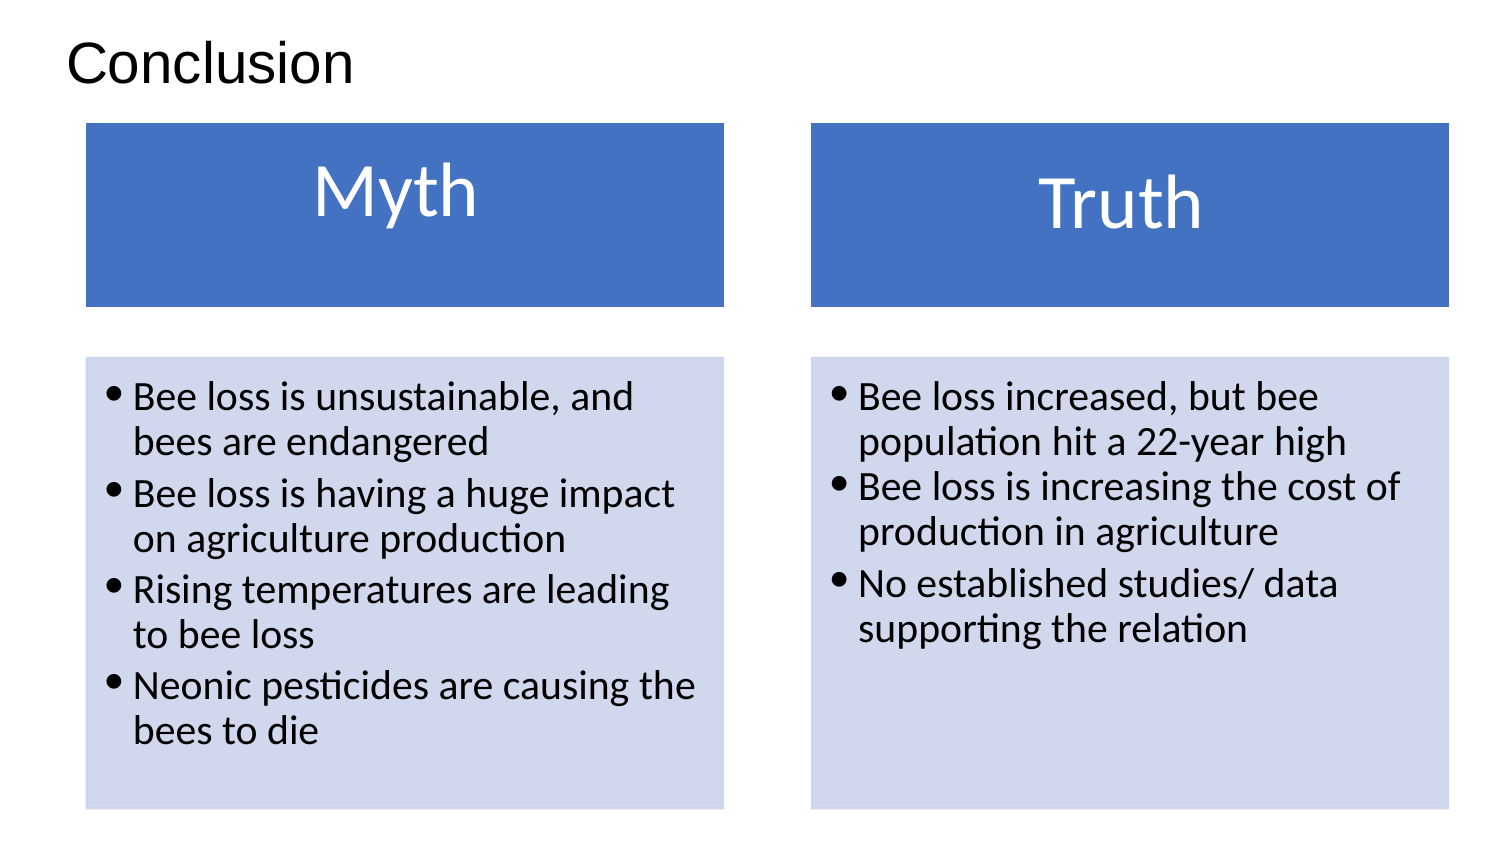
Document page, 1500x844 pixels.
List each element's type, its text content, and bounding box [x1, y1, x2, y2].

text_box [86, 124, 1449, 809]
title Conclusion [51, 10, 1449, 105]
